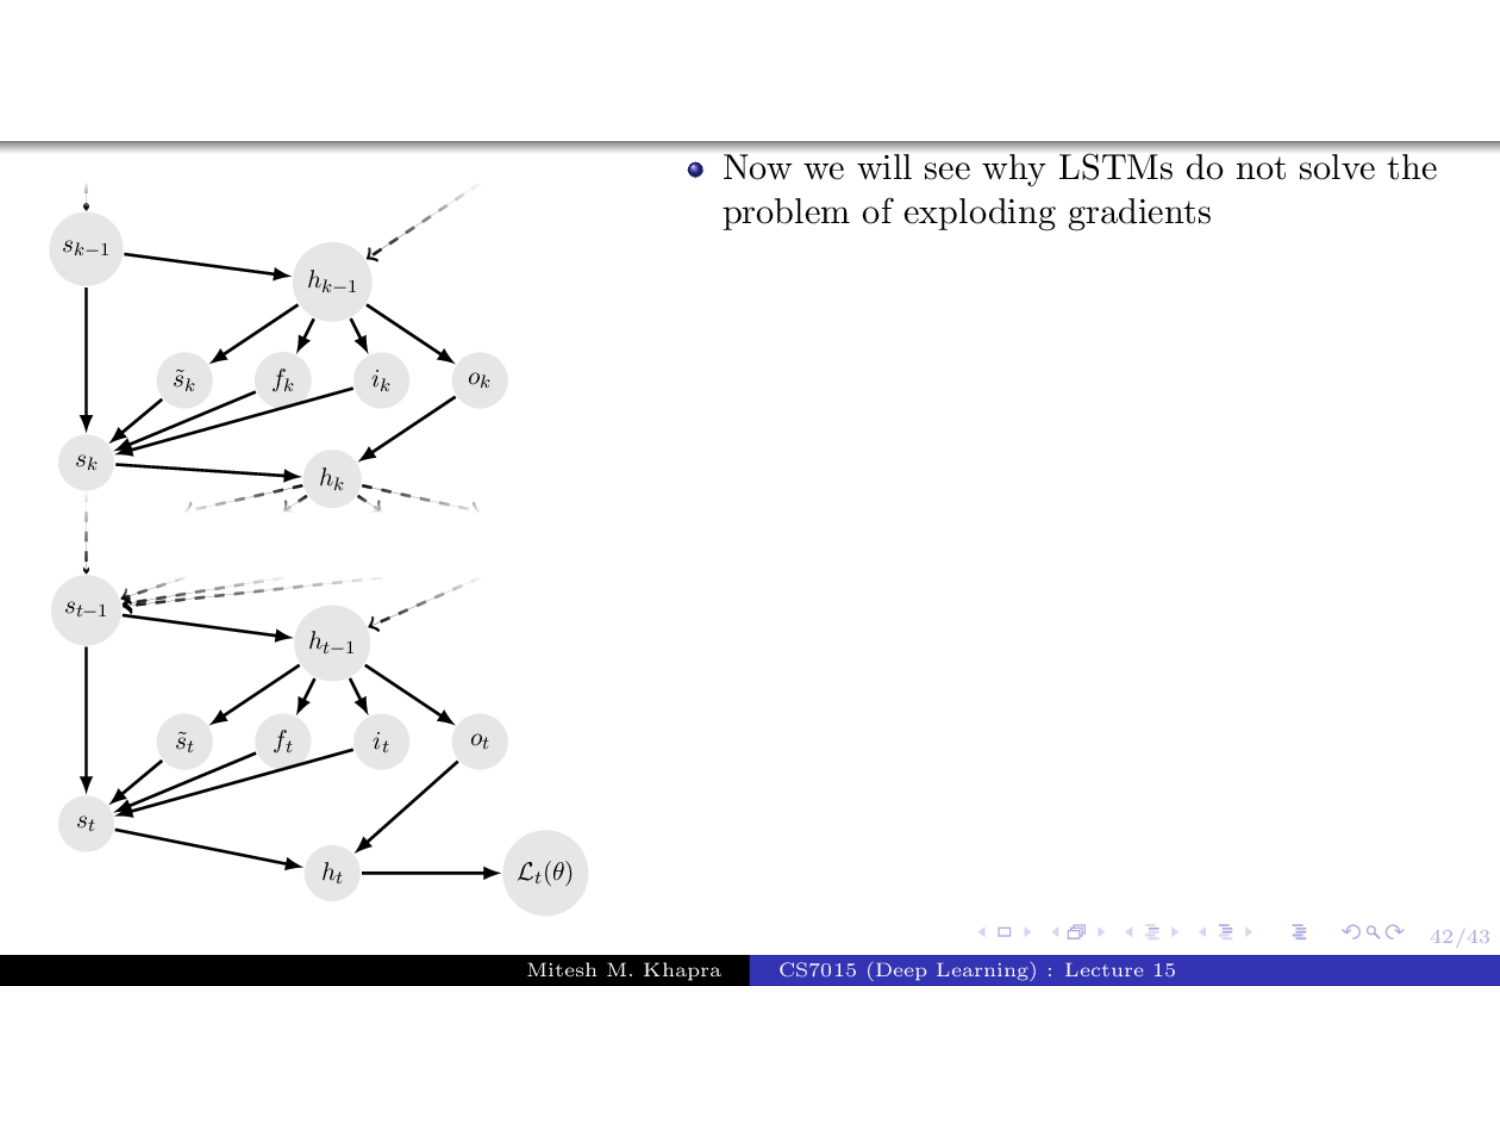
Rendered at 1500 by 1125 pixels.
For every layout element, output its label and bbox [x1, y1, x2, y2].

picture [0, 141, 1500, 986]
